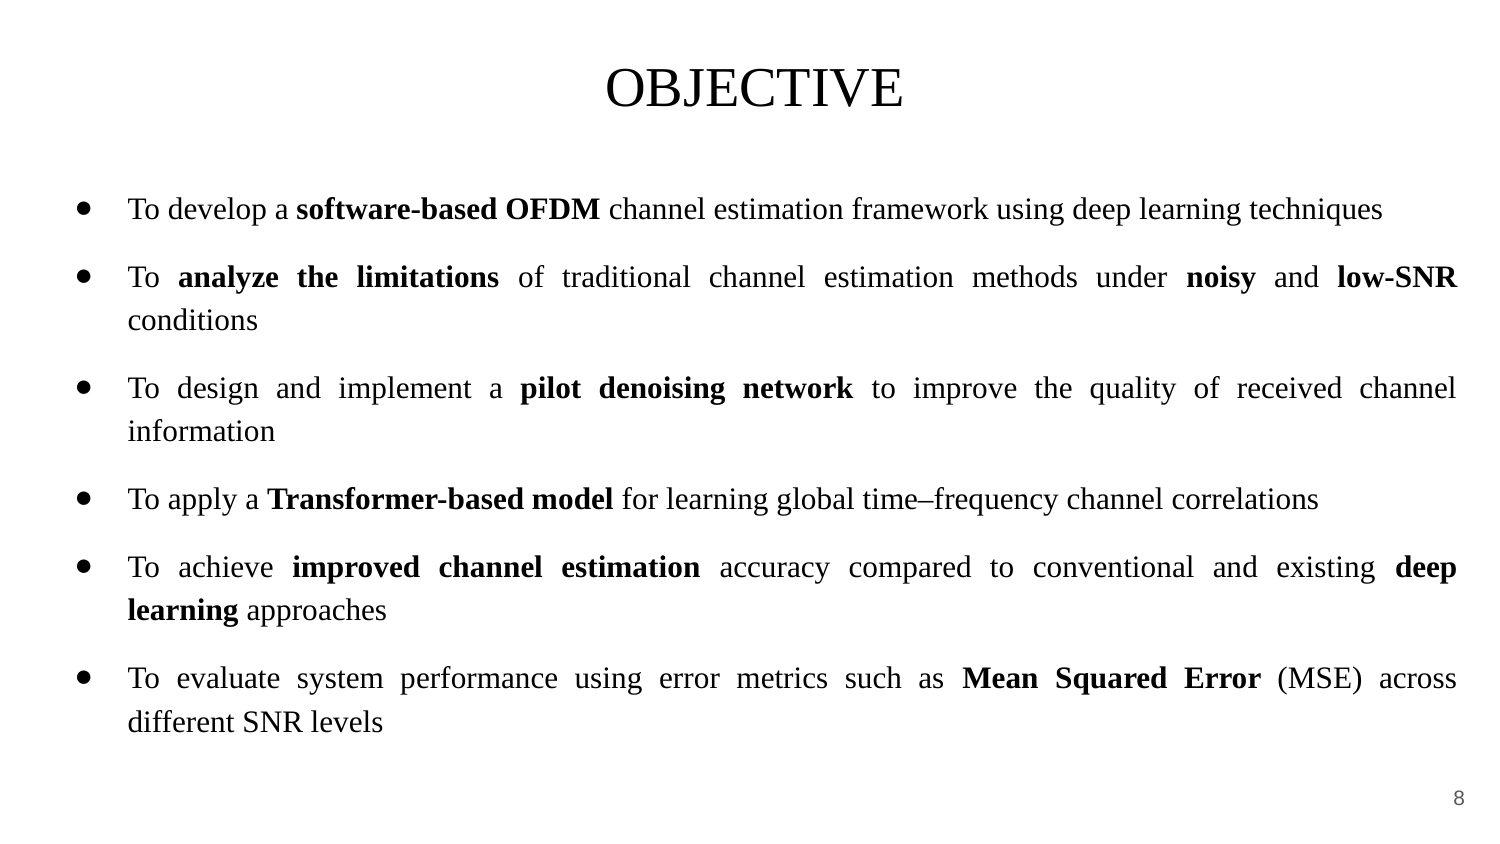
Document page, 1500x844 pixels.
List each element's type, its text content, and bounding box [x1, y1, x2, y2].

text_box OBJECTIVE [49, 24, 1460, 133]
slide_number ‹#› [1389, 764, 1480, 830]
text_box To develop a software-based OFDM channel estimation framework using deep learning techniques To analyze the limitations of traditional channel estimation methods under noisy and low-SNR conditions To design and implement a pilot denoising network to improve the quality of received channel information To apply a Transformer-based model for learning global time–frequency channel correlations To achieve improved channel estimation accuracy compared to conventional and existing deep learning approaches To evaluate system performance using error metrics such as Mean Squared Error (MSE) across different SNR levels [37, 167, 1473, 754]
